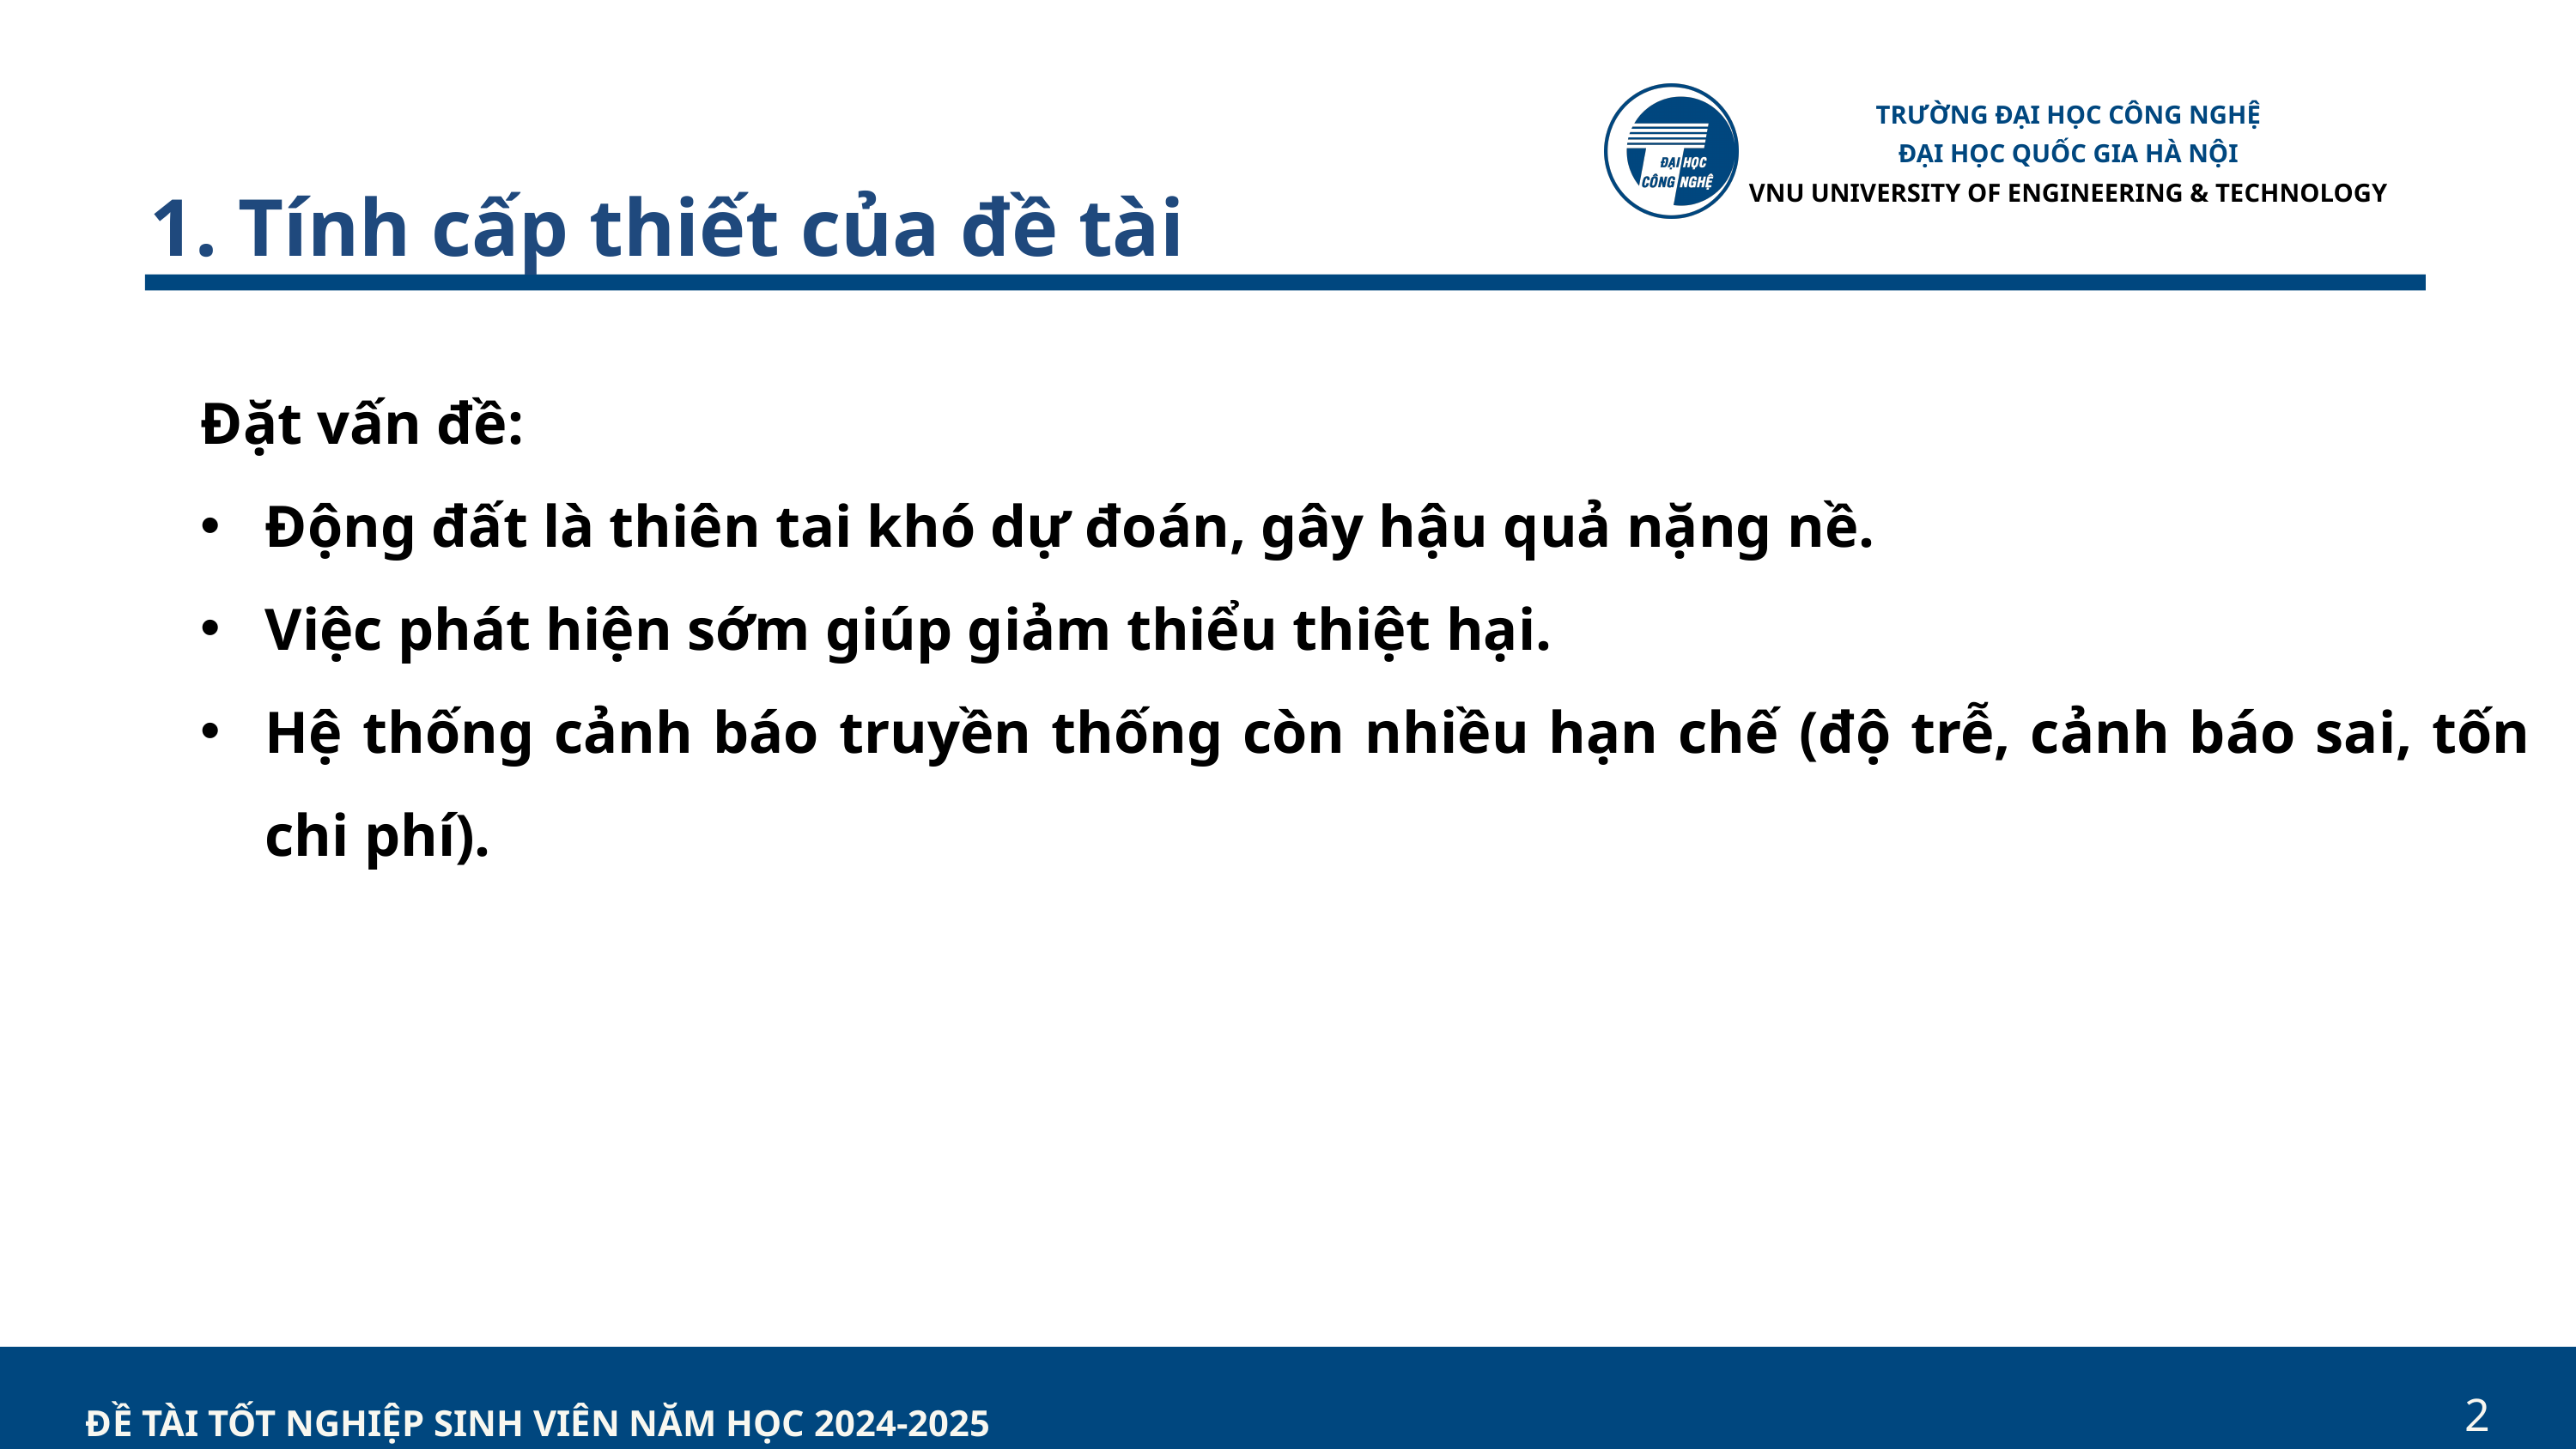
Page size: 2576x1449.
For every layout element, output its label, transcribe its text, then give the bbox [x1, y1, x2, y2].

text_box 1. Tính cấp thiết của đề tài [149, 66, 1254, 273]
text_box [0, 1346, 2576, 1449]
text_box Đặt vấn đề: Động đất là thiên tai khó dự đoán, gây hậu quả nặng nề. Việc phát hiện sớm giúp giảm thiểu thiệt hại. Hệ thống cảnh báo truyền thống còn nhiều hạn chế (độ trễ, cảnh báo sai, tốn chi phí). [187, 346, 2545, 978]
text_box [1603, 83, 2431, 219]
text_box [144, 274, 2426, 291]
